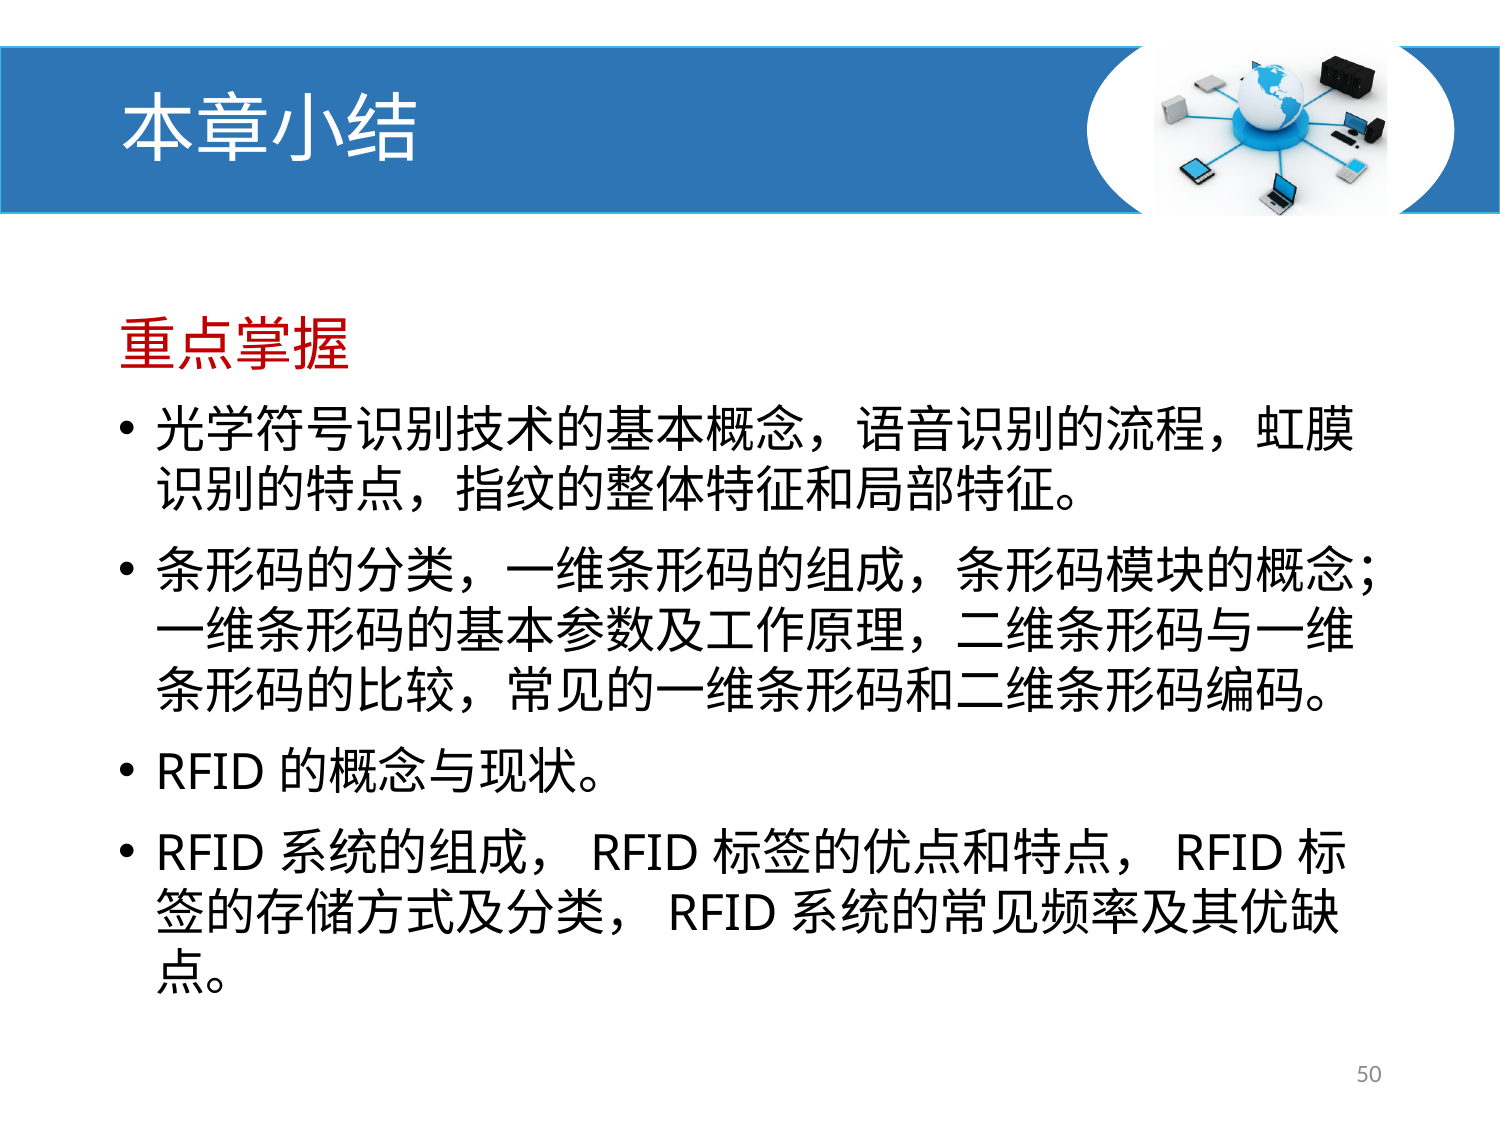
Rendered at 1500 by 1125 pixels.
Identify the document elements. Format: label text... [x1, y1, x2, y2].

list 重点掌握 光学符号识别技术的基本概念，语音识别的流程，虹膜识别的特点，指纹的整体特征和局部特征。 条形码的分类，一维条形码的组成，条形码模块的概念；一维条形码的基本参数及工作原理，二维条形码与一维条形码的比较，常见的一维条形码和二维条形码编码。 RFID的概念与现状。 RFID系统的组成，RFID标签的优点和特点，RFID标签的存储方式及分类，RFID系统的常见频率及其优缺点。 [103, 299, 1397, 1014]
picture [1154, 46, 1388, 216]
slide_number 50 [1059, 1042, 1397, 1103]
title 本章小结 [105, 50, 1060, 214]
